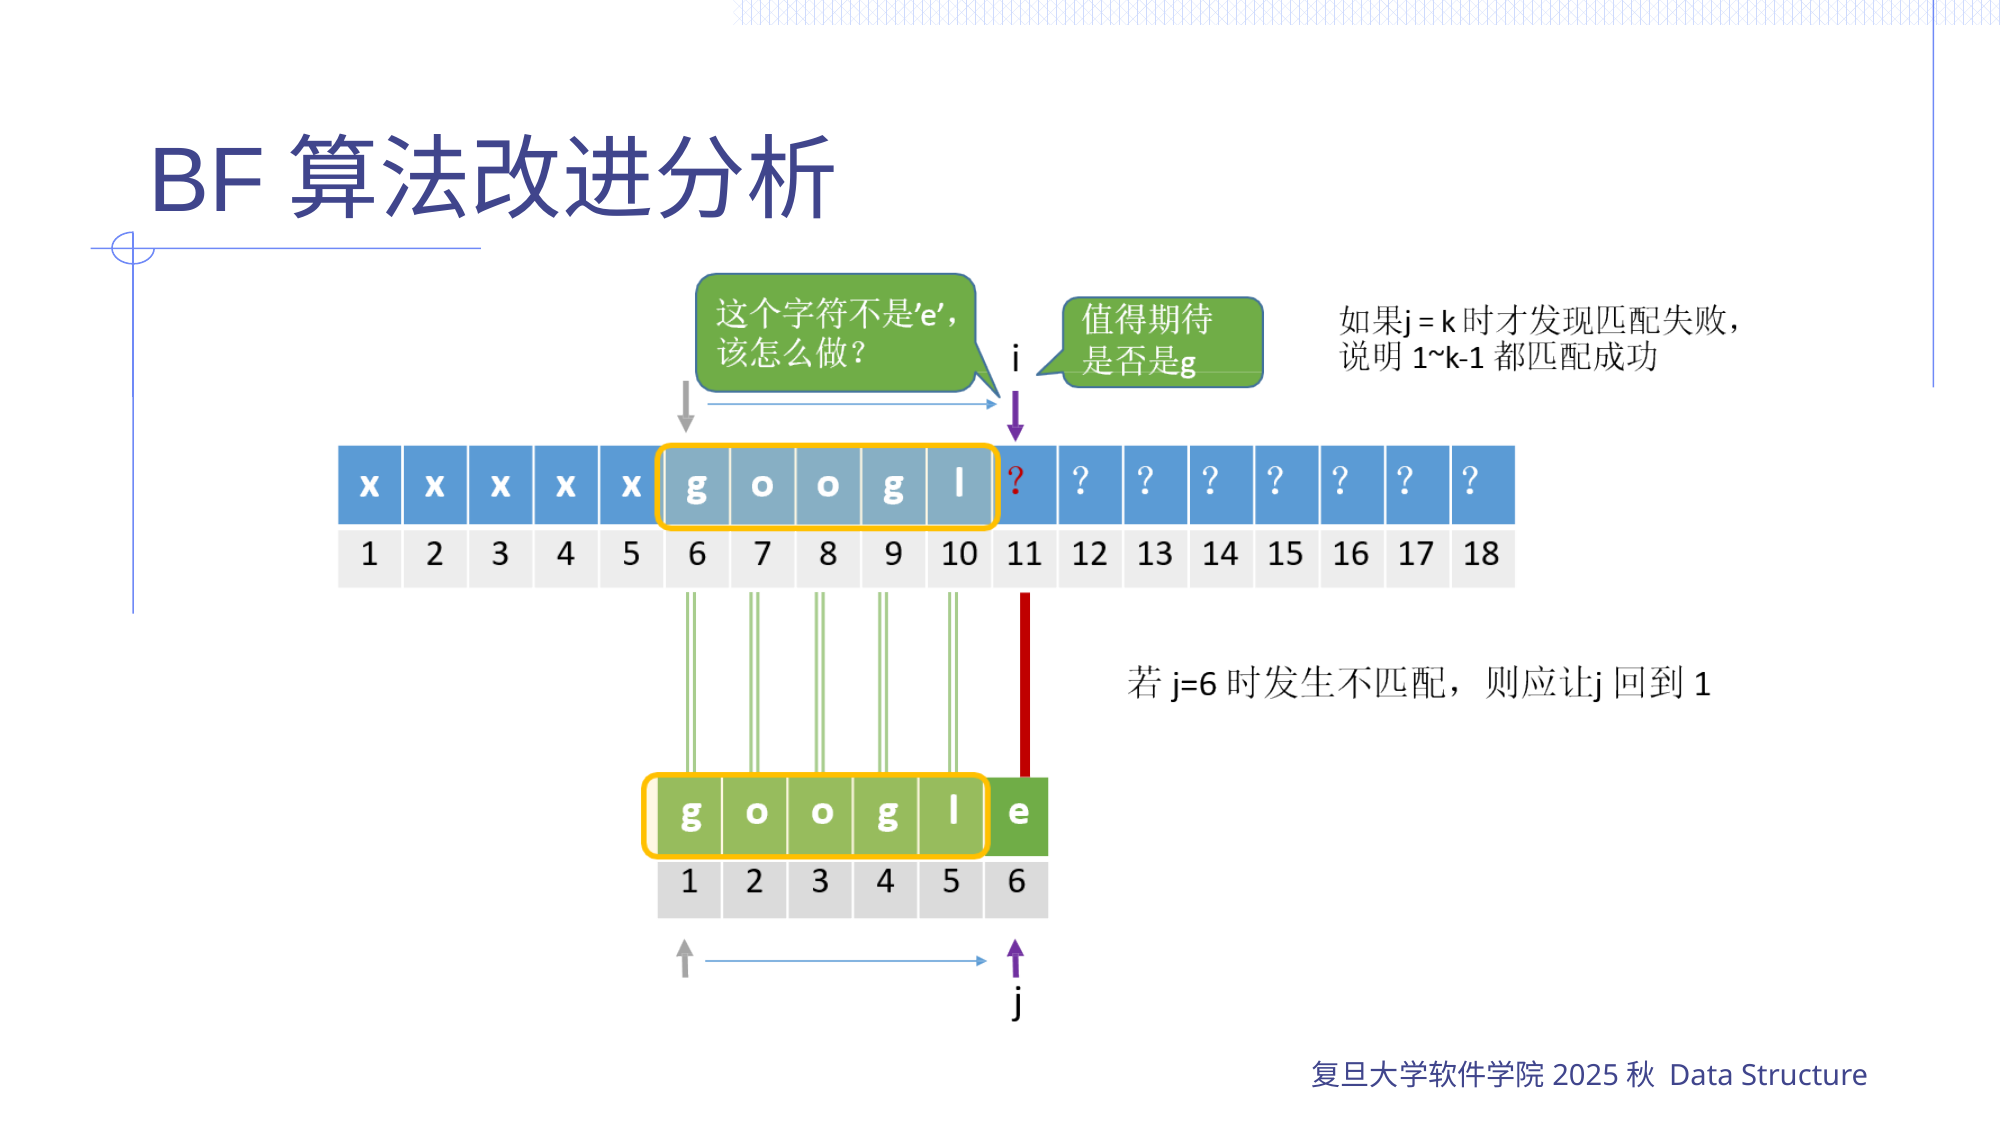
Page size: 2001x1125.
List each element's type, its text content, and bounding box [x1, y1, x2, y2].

title BF算法改进分析 [133, 50, 1834, 238]
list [289, 266, 1778, 1033]
